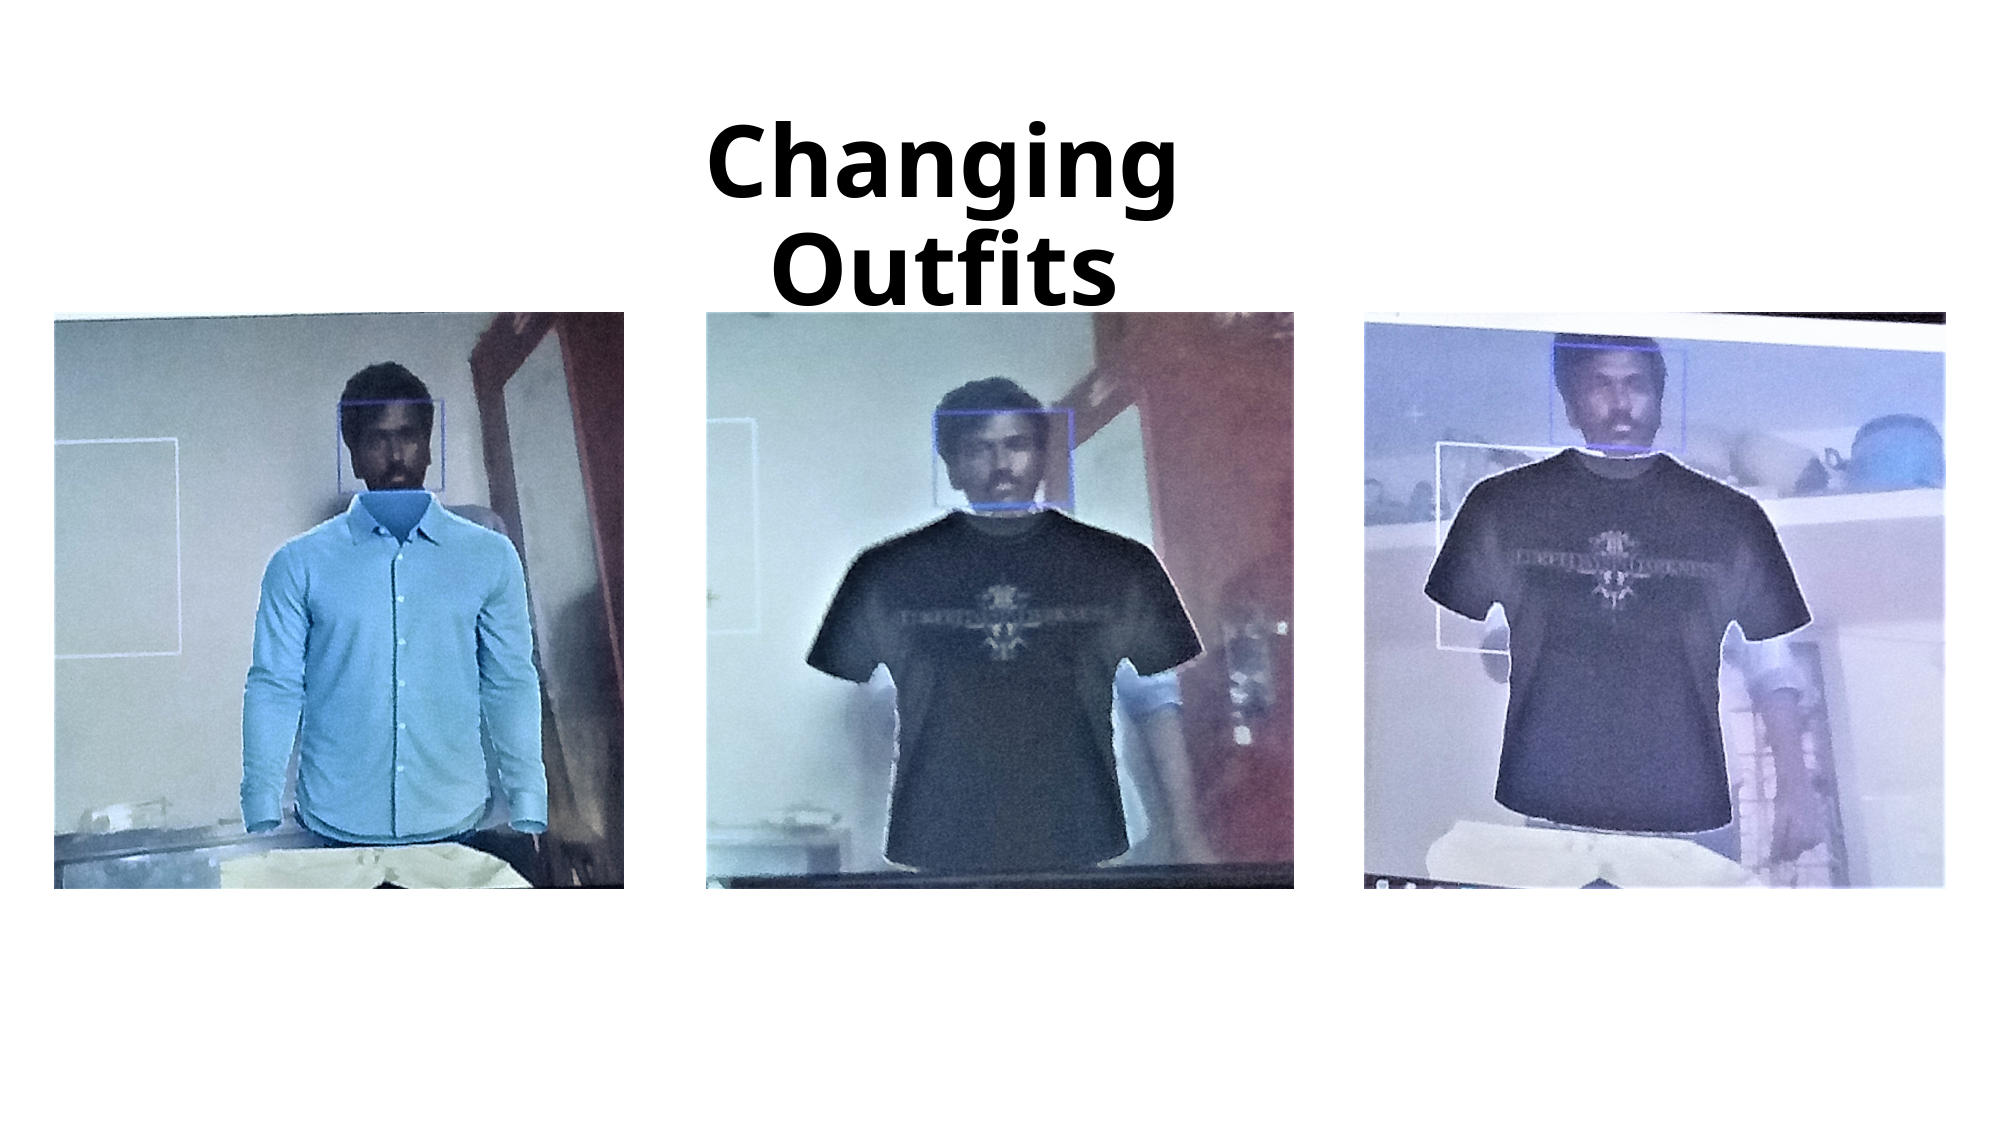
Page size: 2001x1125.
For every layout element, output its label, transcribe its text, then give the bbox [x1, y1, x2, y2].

picture [1364, 312, 1946, 889]
picture [706, 312, 1294, 889]
picture [54, 312, 624, 889]
text_box Changing Outfits [538, 103, 1350, 389]
